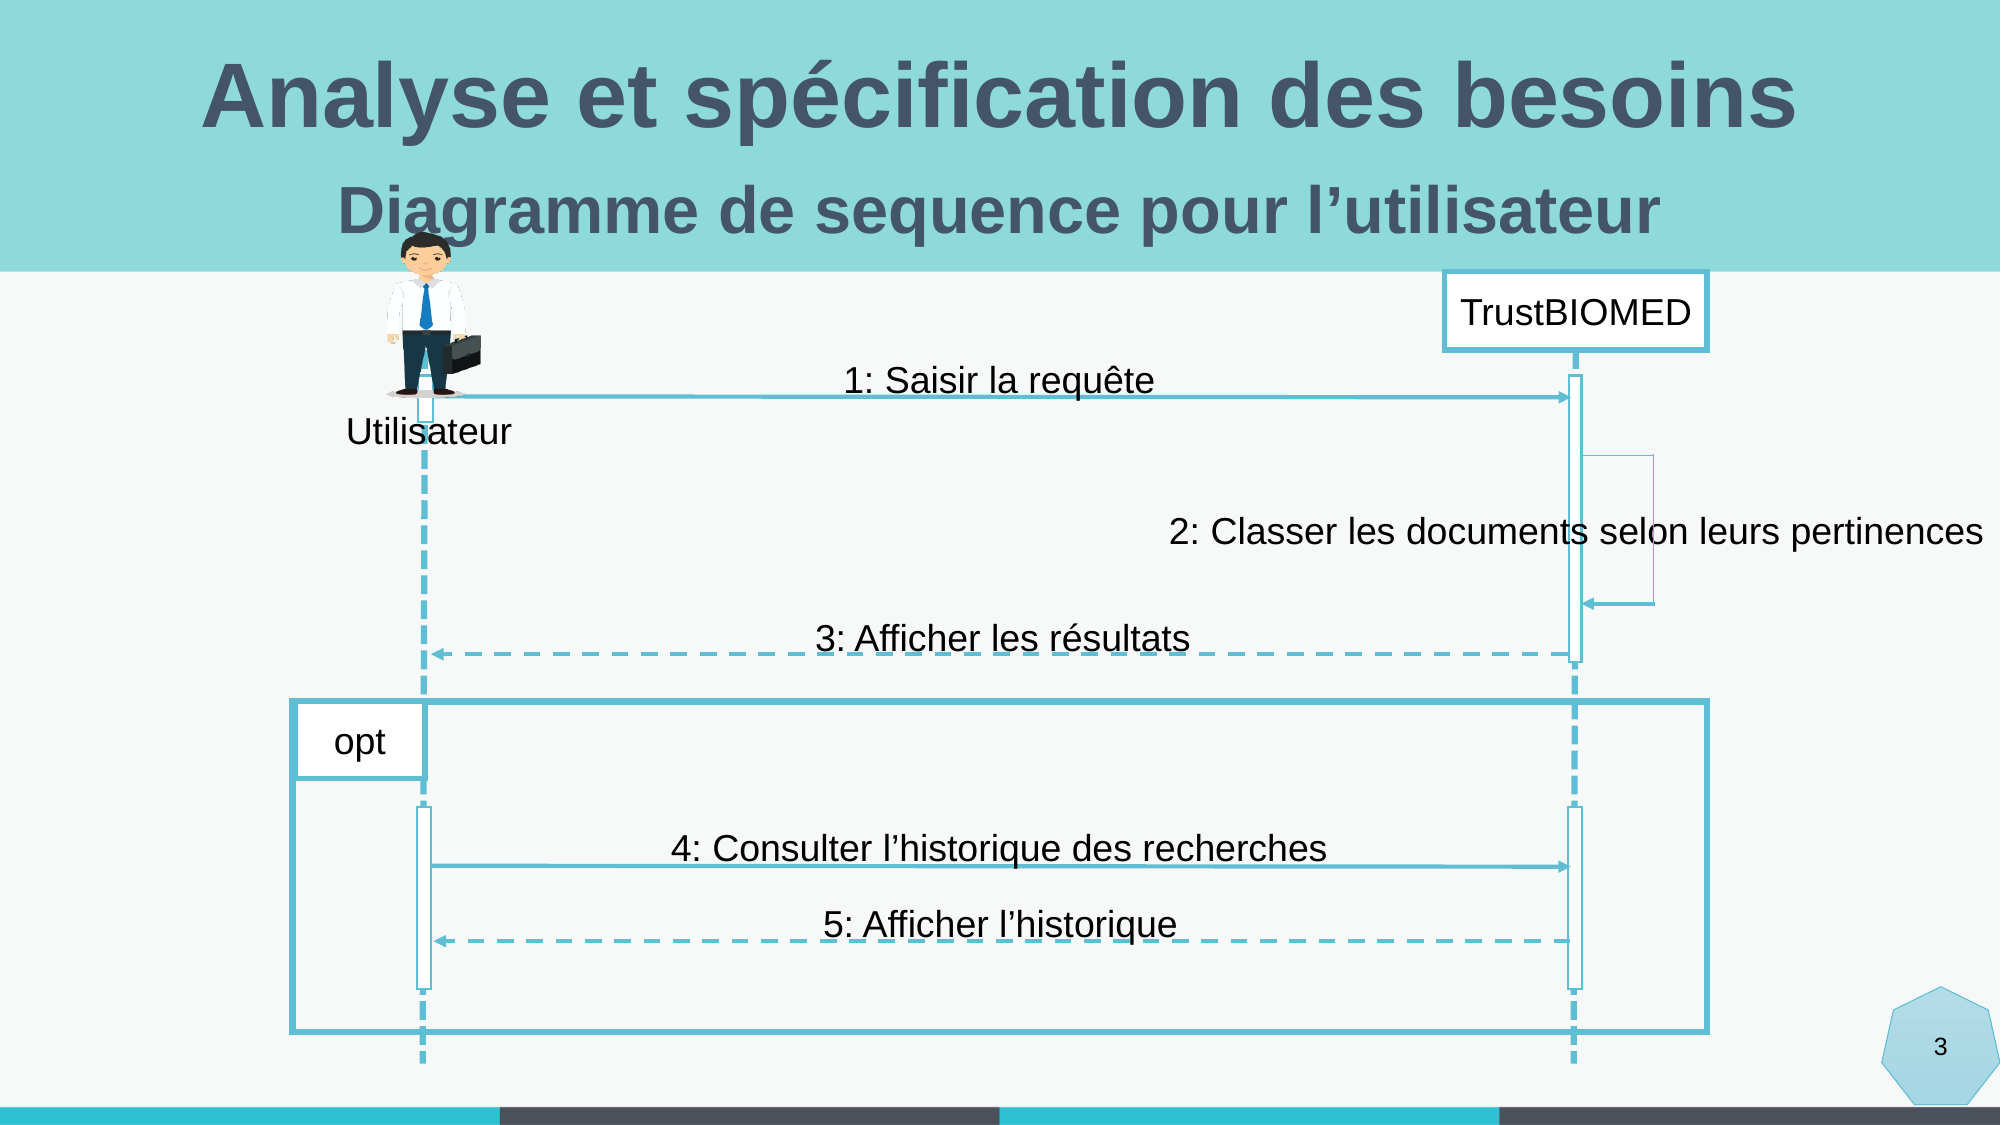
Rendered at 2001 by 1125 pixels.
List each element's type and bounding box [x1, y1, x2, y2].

picture [0, 0, 2000, 1125]
text_box [1557, 418, 1676, 492]
